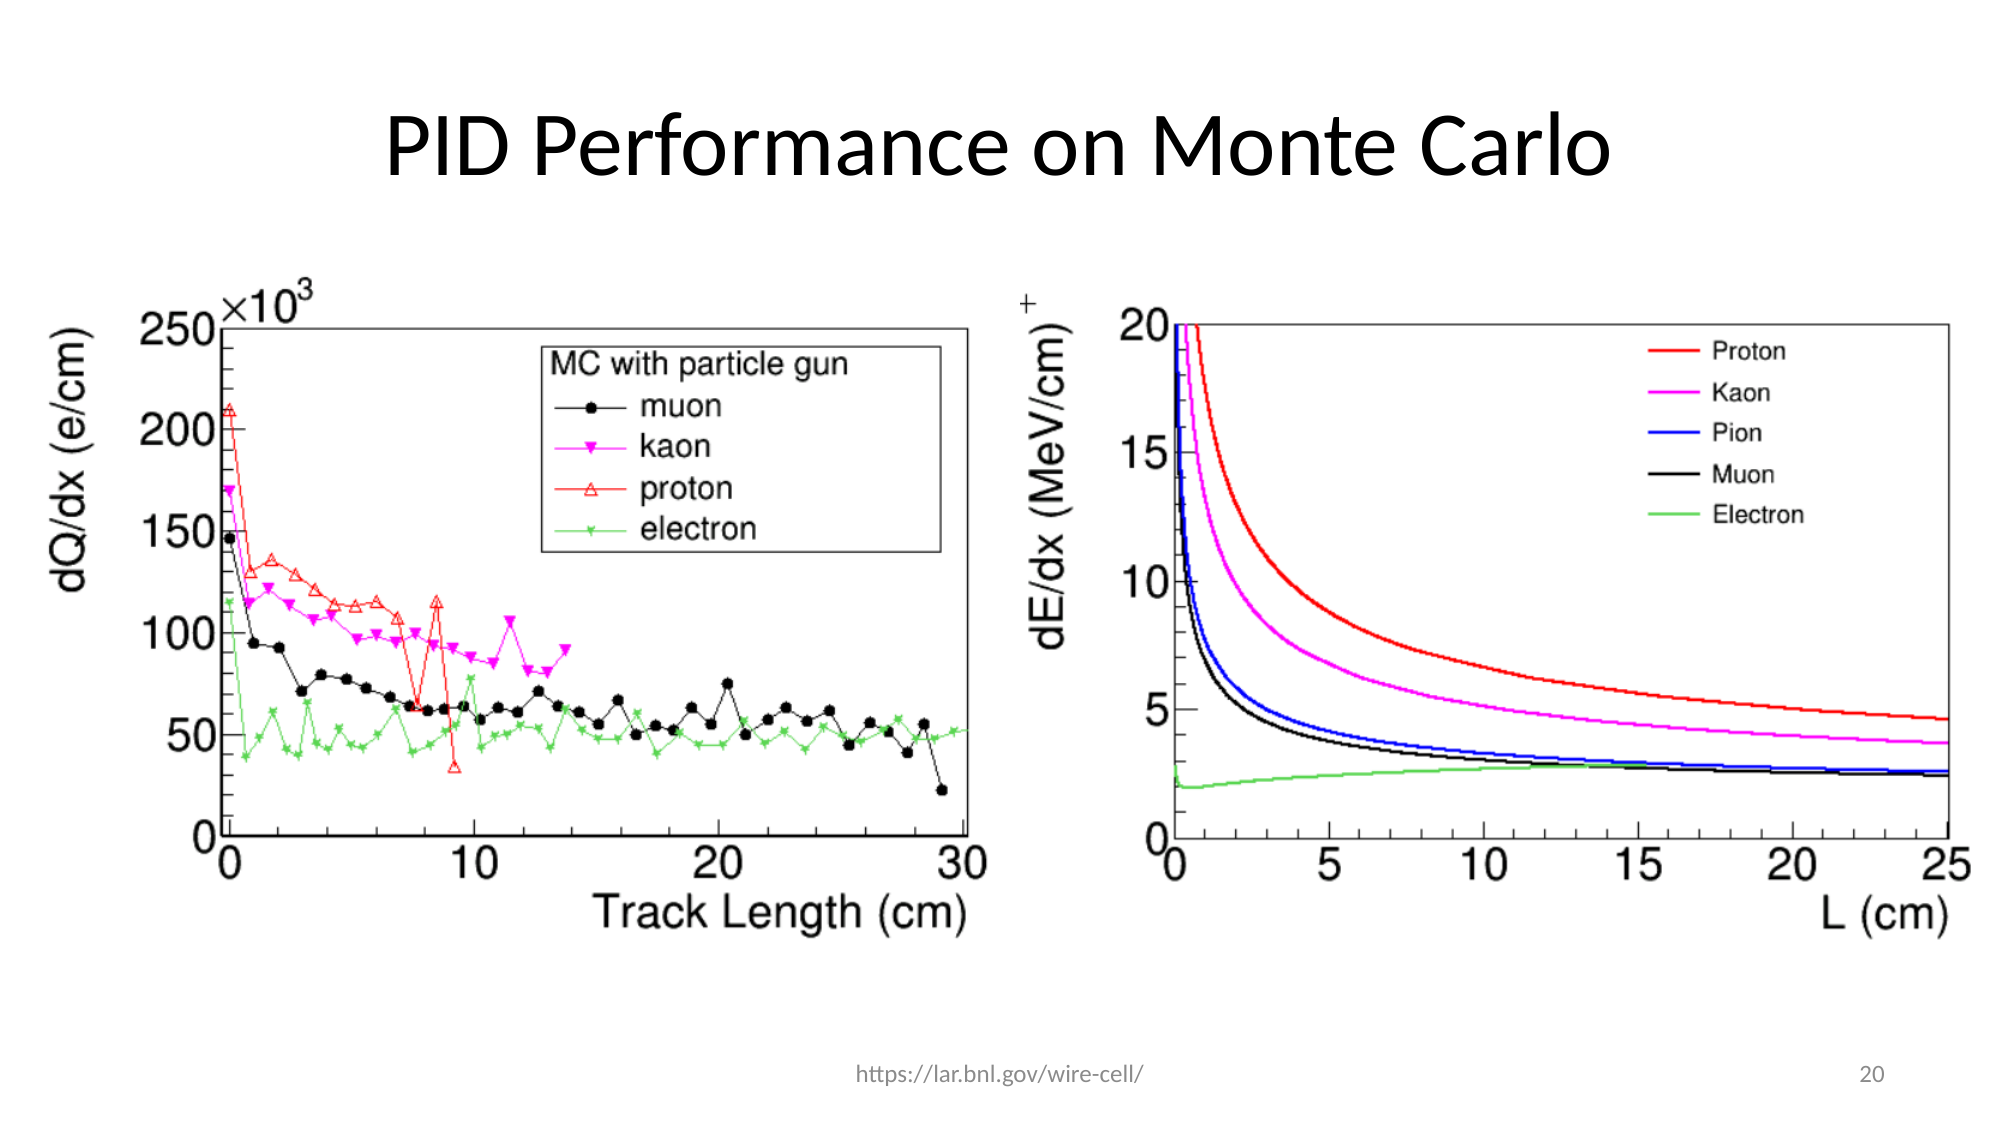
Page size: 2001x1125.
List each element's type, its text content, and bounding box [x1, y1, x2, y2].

title PID Performance on Monte Carlo [99, 45, 1900, 233]
picture [30, 259, 1998, 951]
footer https://lar.bnl.gov/wire-cell/ [683, 1042, 1317, 1103]
slide_number 20 [1433, 1042, 1900, 1103]
